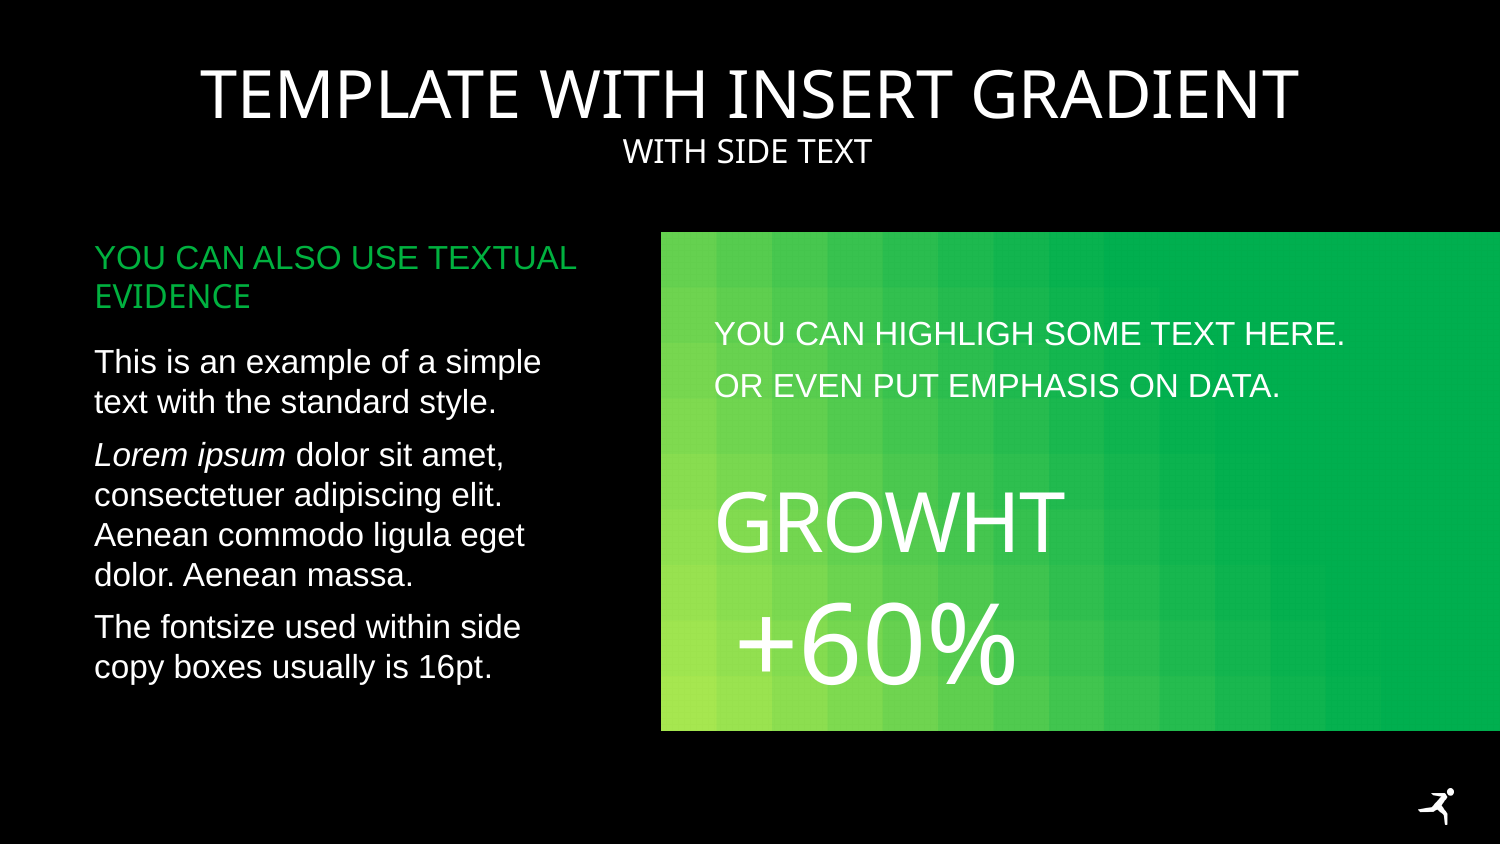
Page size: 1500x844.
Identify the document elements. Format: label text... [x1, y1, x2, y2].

text_box +60% [719, 564, 1036, 715]
list YOU CAN HIGHLIGH SOME TEXT HERE. OR EVEN PUT EMPHASIS ON DATA. [714, 312, 1472, 365]
list GROWHT [714, 468, 1472, 571]
title TEMPLATE WITH INSERT GRADIENT [69, 66, 1431, 111]
list YOU CAN ALSO USE TEXTUAL EVIDENCE This is an example of a simple text with the standard style. Lorem ipsum dolor sit amet, consectetuer adipiscing elit. Aenean commodo ligula eget dolor. Aenean massa. The fontsize used within side copy boxes usually is 16pt. [94, 235, 586, 734]
picture [1418, 788, 1454, 825]
subtitle With SIDE TEXT [94, 123, 1402, 178]
picture [661, 232, 1500, 731]
